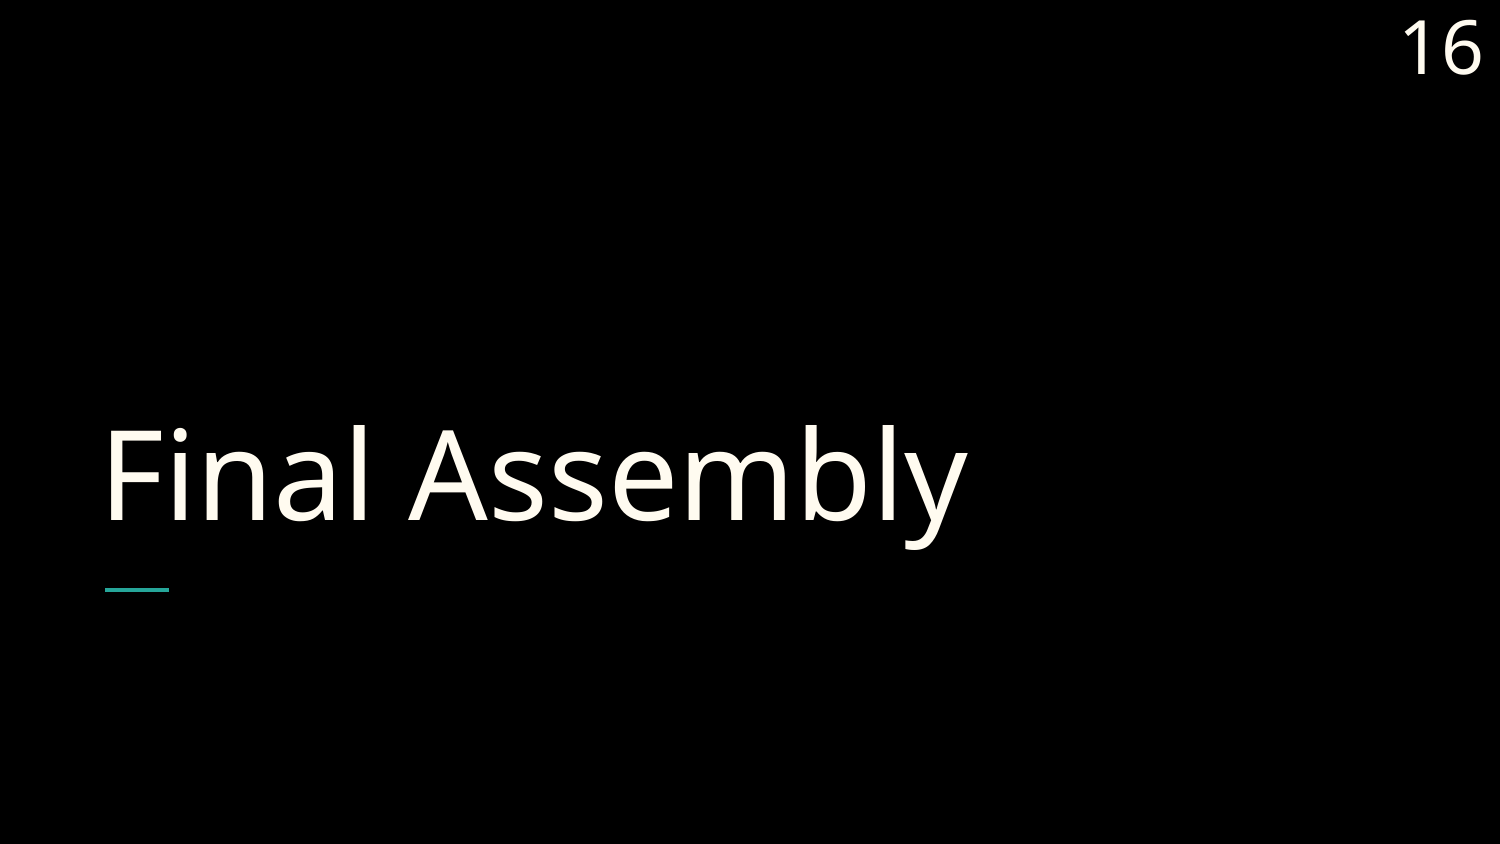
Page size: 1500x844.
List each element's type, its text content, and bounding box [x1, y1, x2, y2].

title Final Assembly [84, 310, 1416, 561]
slide_number 16 [1217, 0, 1500, 101]
